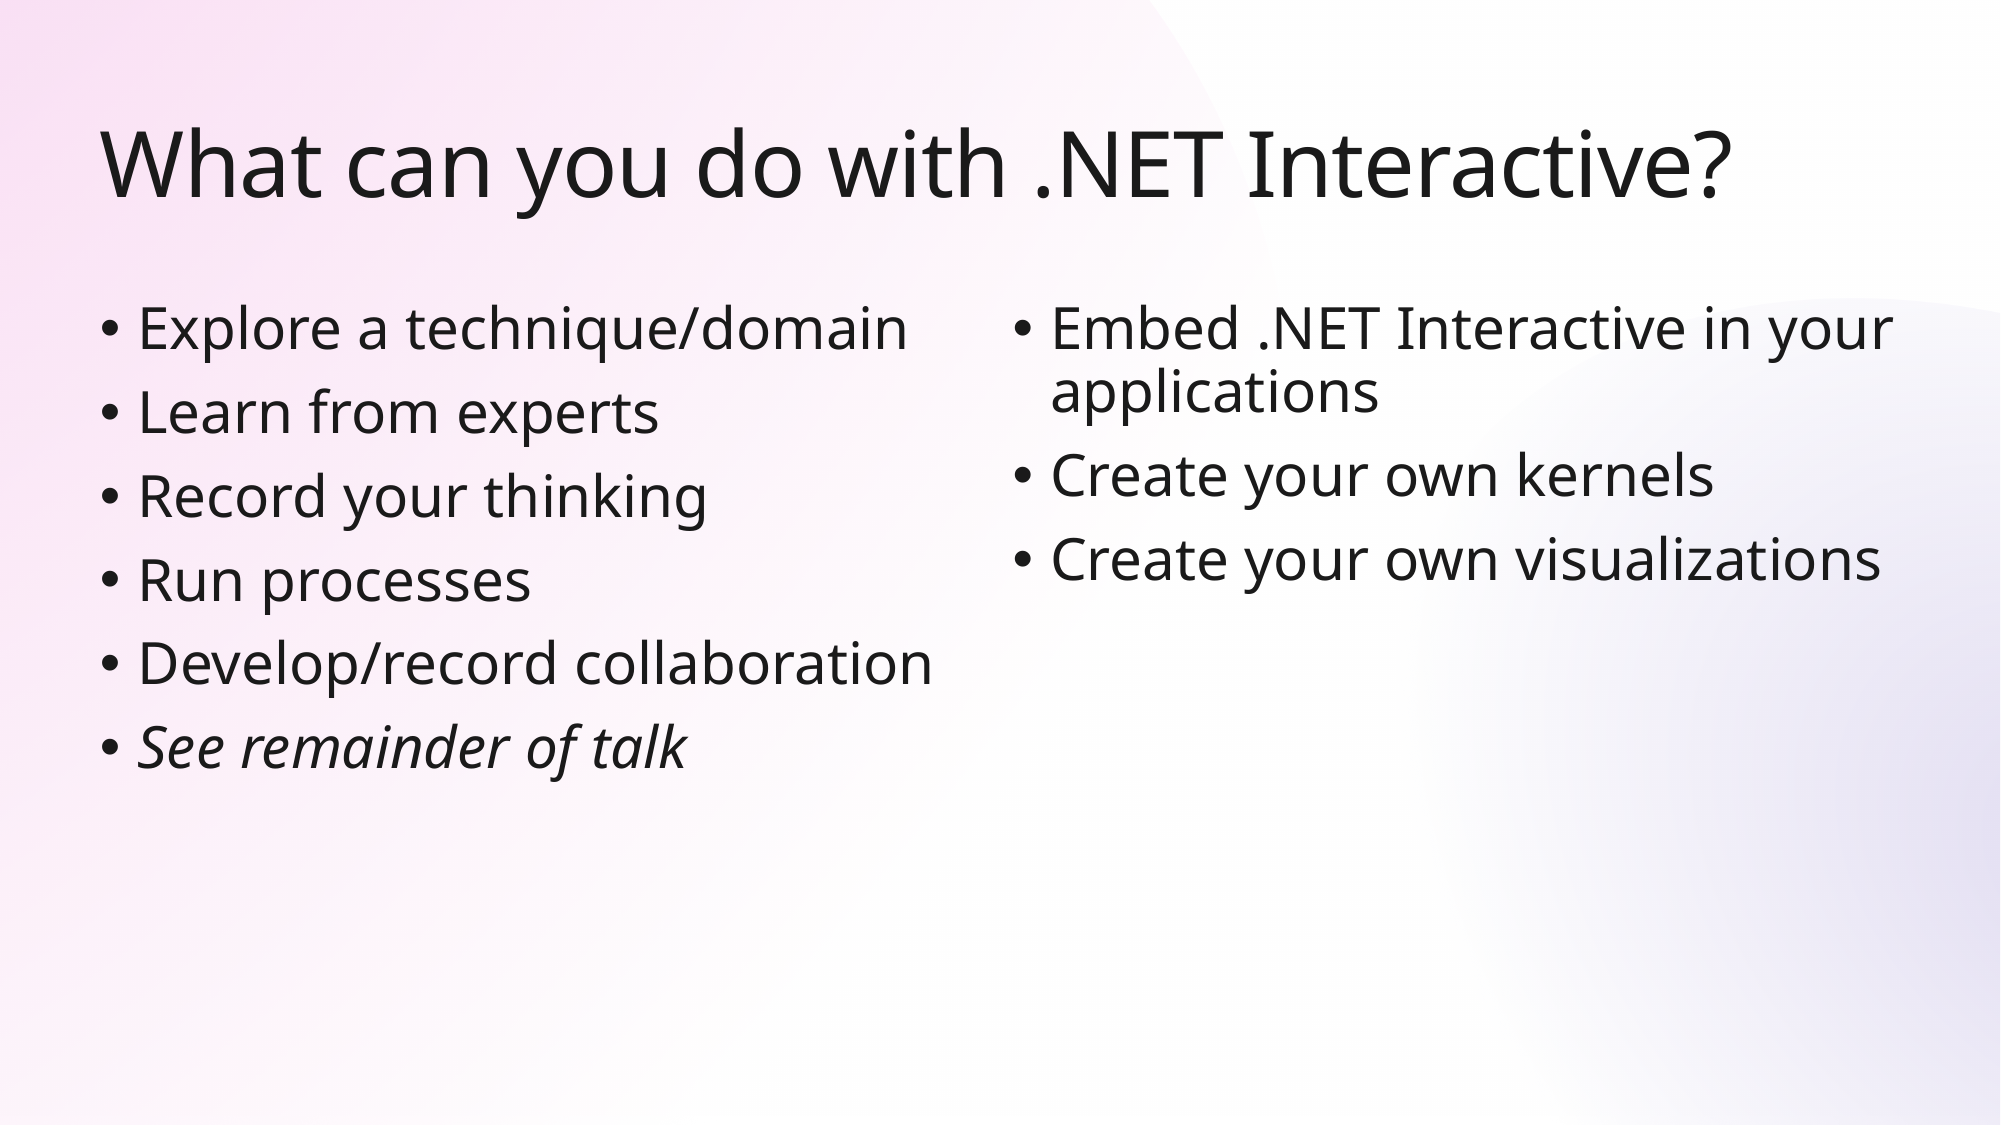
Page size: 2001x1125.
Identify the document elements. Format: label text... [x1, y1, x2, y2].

list Explore a technique/domain Learn from experts Record your thinking Run processes Develop/record collaboration See remainder of talk [99, 299, 988, 1014]
picture [0, 0, 2001, 1125]
title What can you do with .NET Interactive? [99, 99, 1900, 235]
list Embed .NET Interactive in your applications Create your own kernels Create your own visualizations [1012, 299, 1900, 1014]
